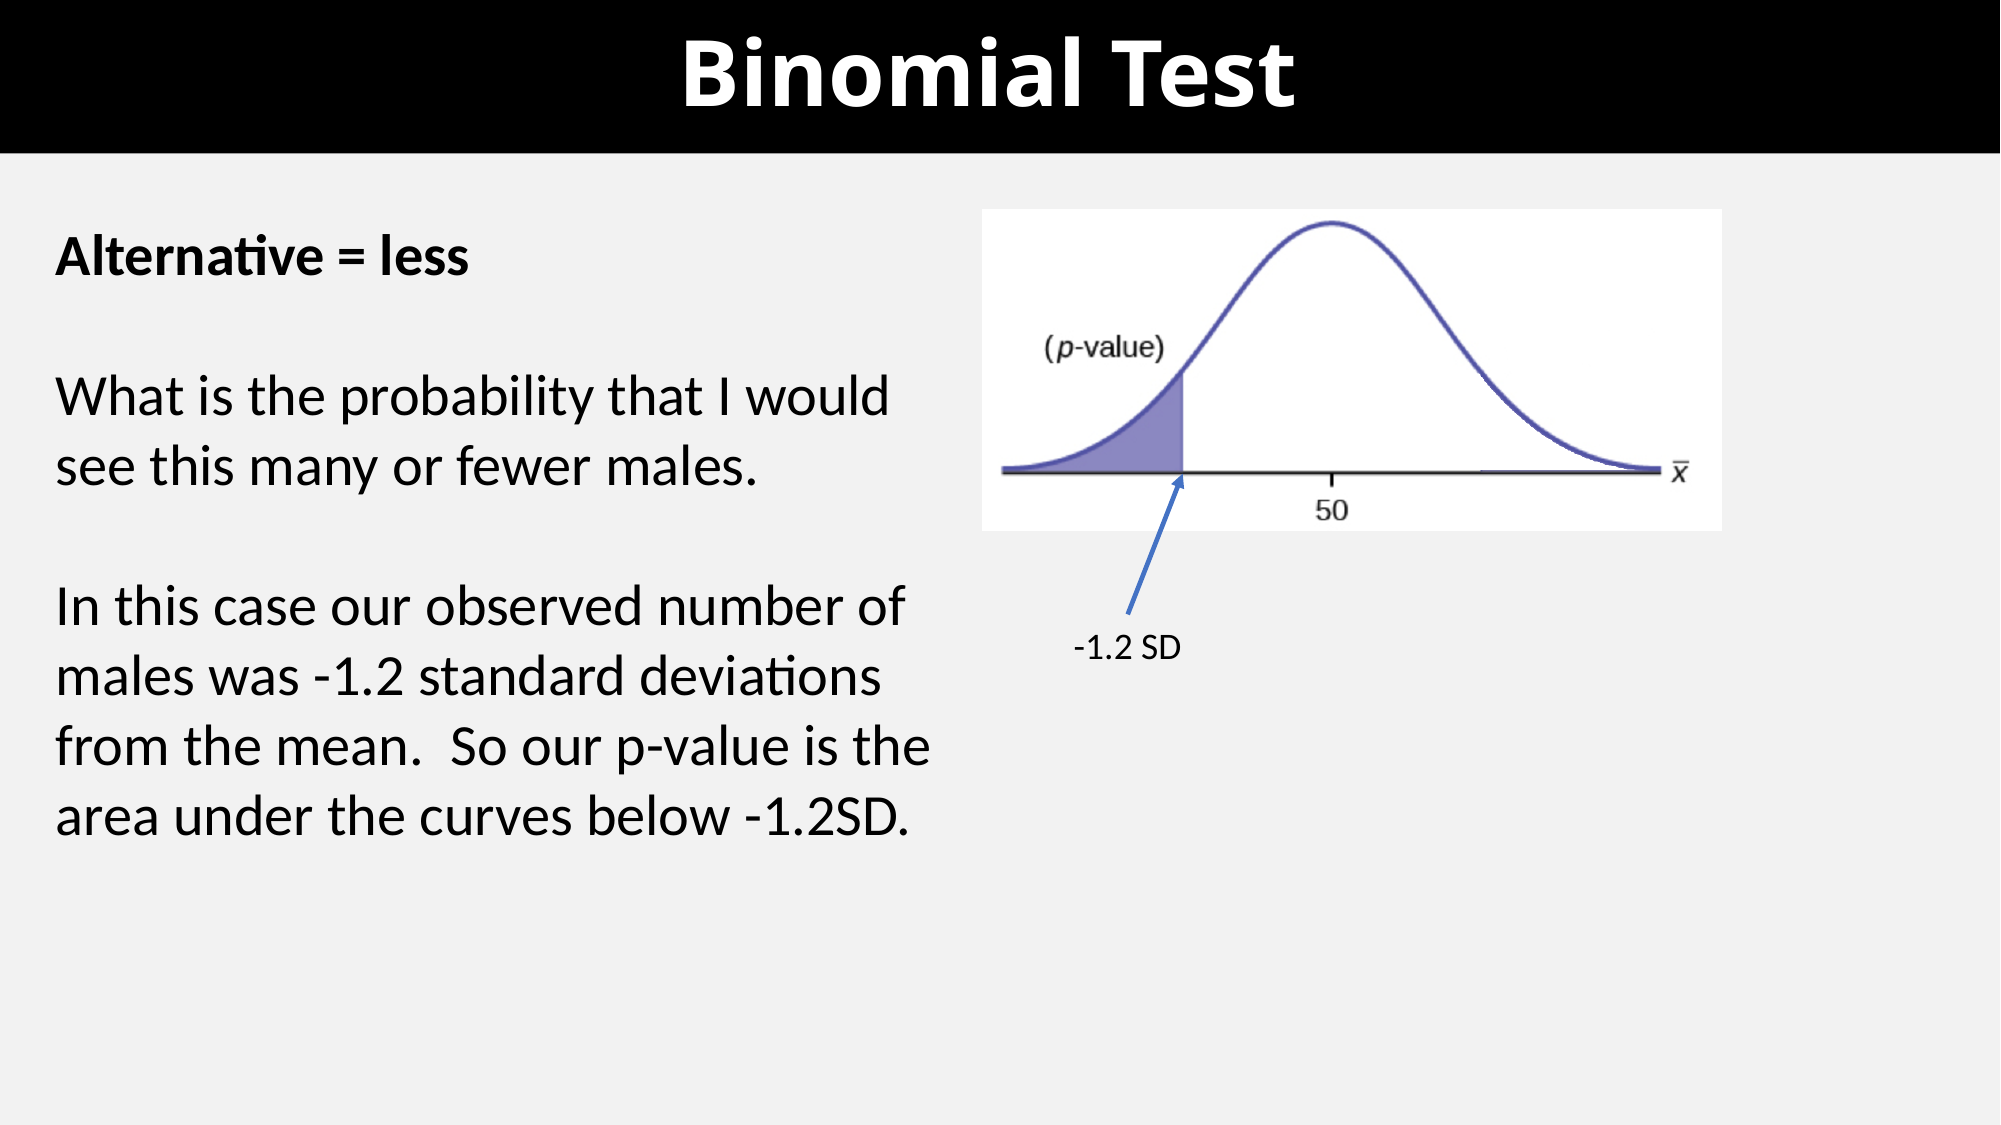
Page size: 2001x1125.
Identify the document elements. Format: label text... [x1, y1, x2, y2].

text_box -1.2 SD [1058, 614, 1197, 675]
text_box Alternative = less What is the probability that I would see this many or fewer males. In this case our observed number of males was -1.2 standard deviations from the mean. So our p-value is the area under the curves below -1.2SD. [41, 209, 983, 855]
picture [982, 209, 1722, 531]
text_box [1127, 473, 1183, 615]
title Binomial Test [0, 0, 2000, 154]
